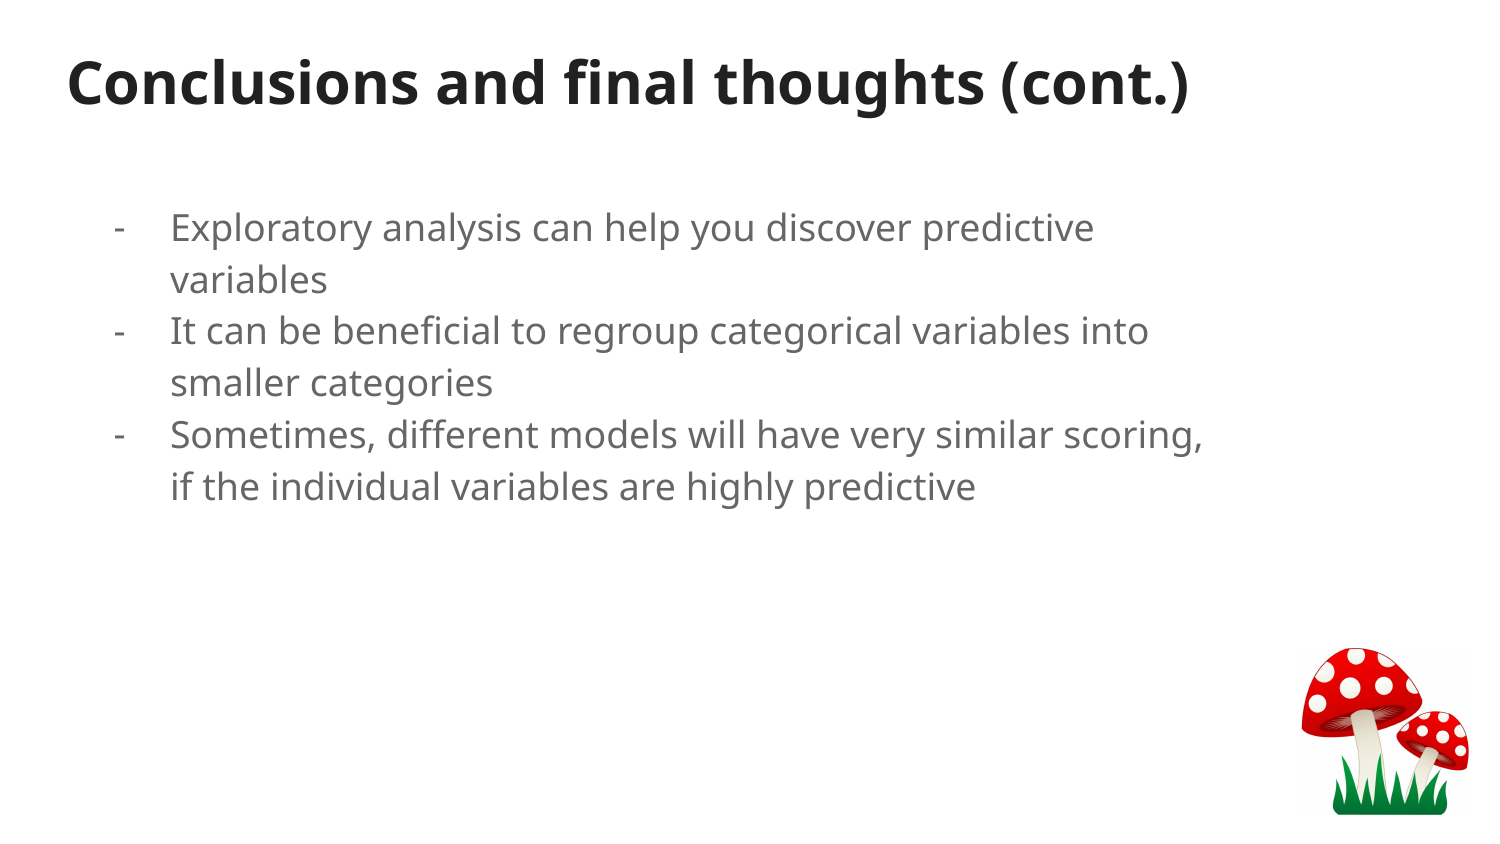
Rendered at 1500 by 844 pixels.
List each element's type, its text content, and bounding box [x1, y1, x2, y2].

picture [1300, 647, 1471, 816]
list Exploratory analysis can help you discover predictive variables It can be beneficial to regroup categorical variables into smaller categories Sometimes, different models will have very similar scoring, if the individual variables are highly predictive [79, 182, 1248, 731]
title Conclusions and final thoughts (cont.) [51, 30, 1449, 133]
